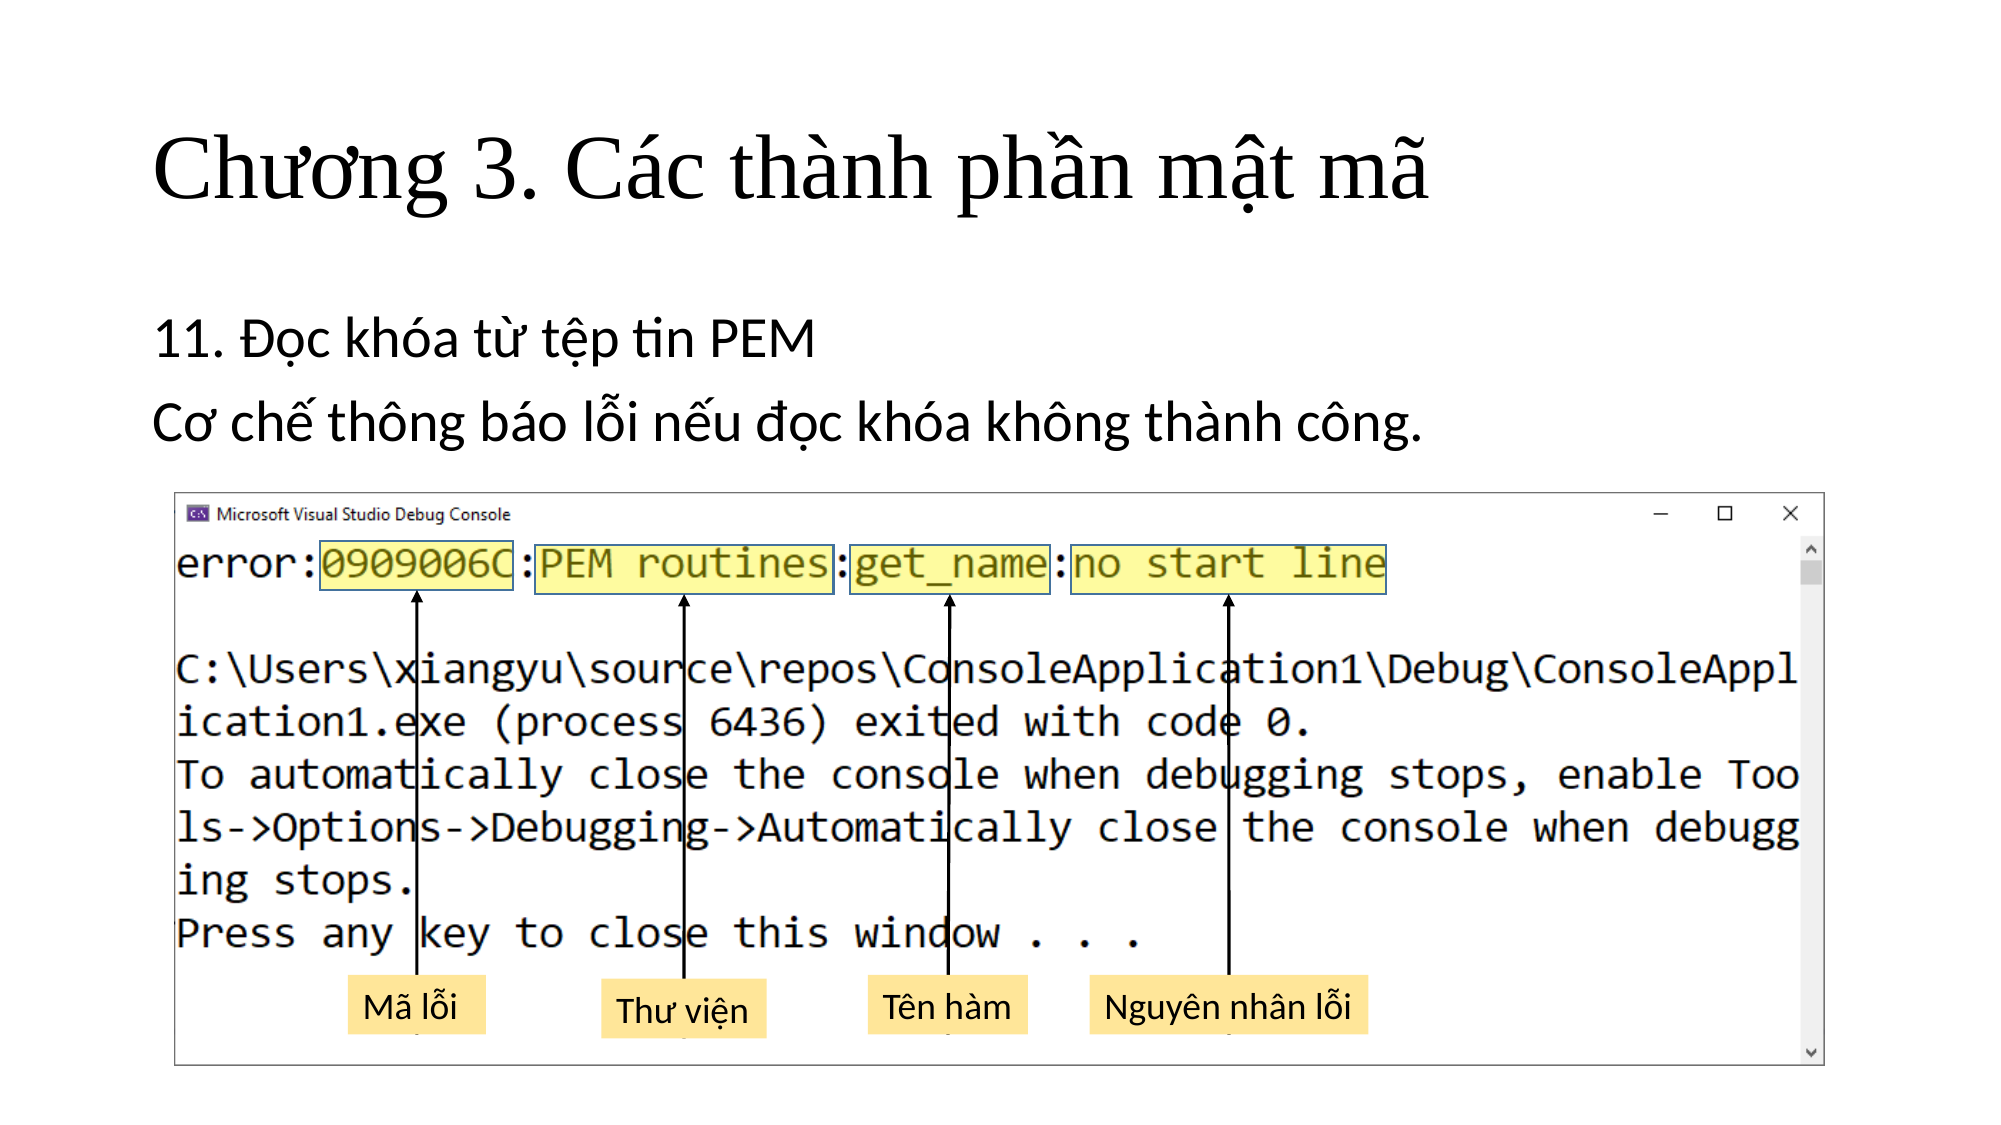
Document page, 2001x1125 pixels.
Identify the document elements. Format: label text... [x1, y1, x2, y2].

title Chương 3. Các thành phần mật mã [137, 59, 1863, 278]
list 11. Đọc khóa từ tệp tin PEM Cơ chế thông báo lỗi nếu đọc khóa không thành công. [137, 299, 1889, 1014]
picture [174, 492, 1825, 1066]
